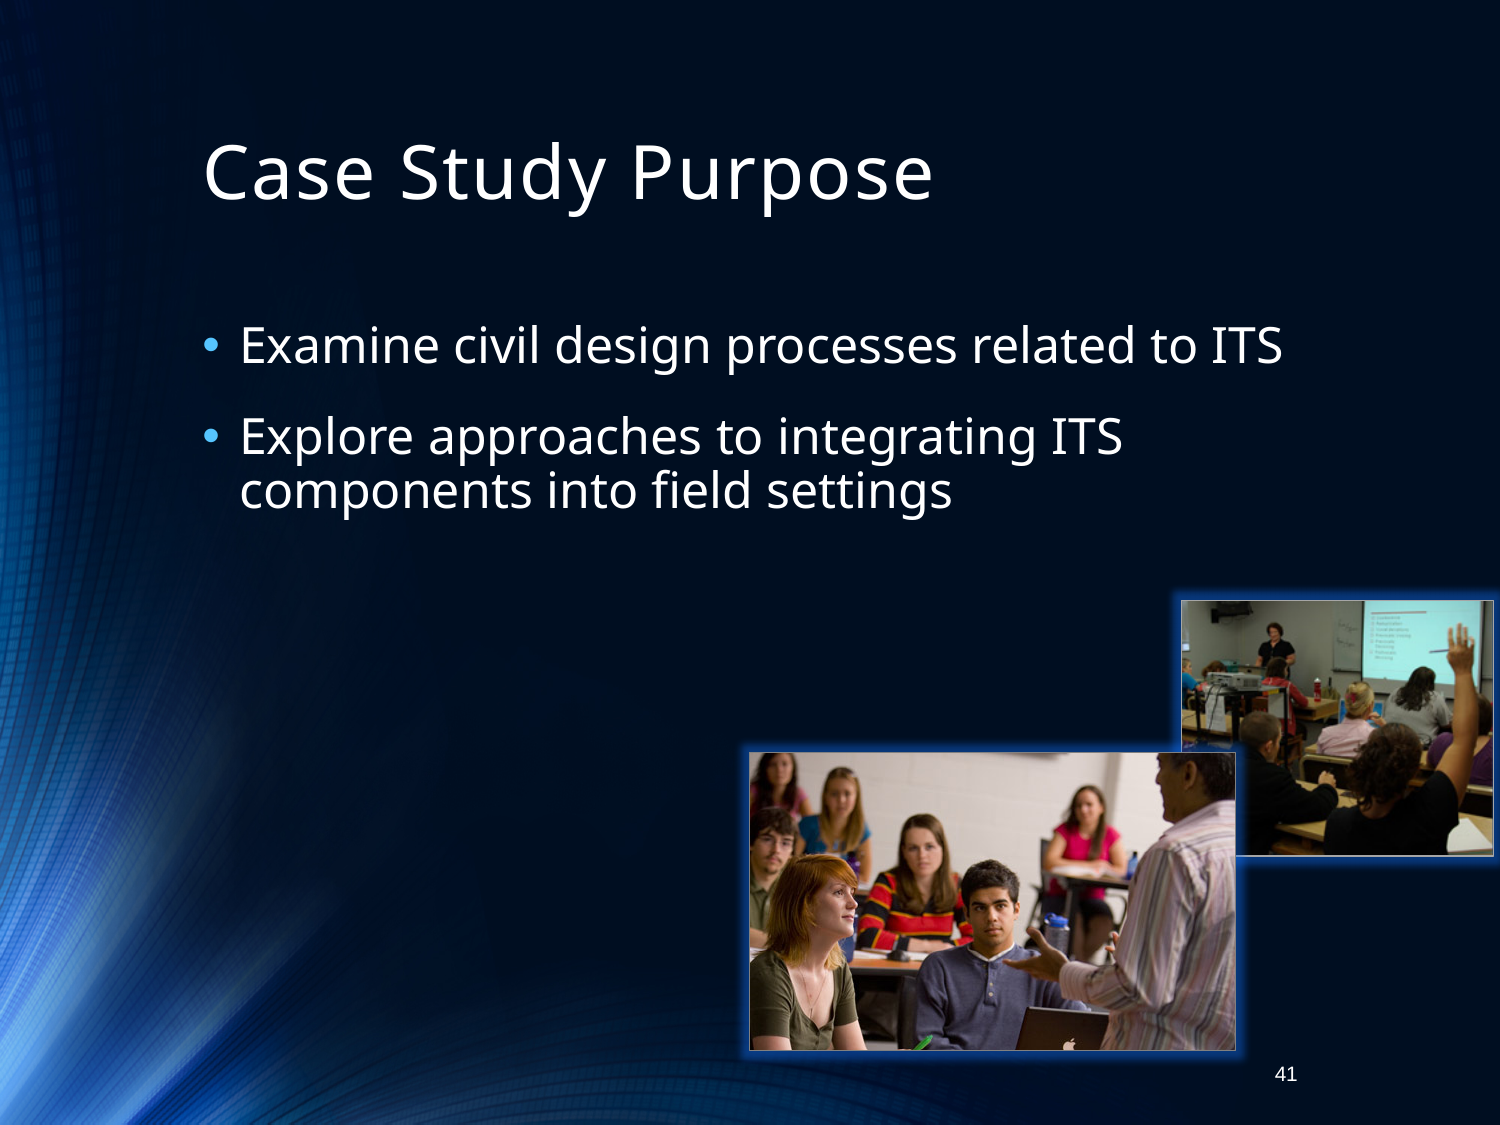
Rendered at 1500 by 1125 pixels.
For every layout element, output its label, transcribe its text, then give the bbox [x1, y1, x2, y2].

title Case Study Purpose [187, 62, 1313, 288]
picture [749, 600, 1493, 1050]
list Examine civil design processes related to ITS Explore approaches to integrating ITS components into field settings [187, 312, 1312, 988]
picture [0, 0, 1500, 1125]
slide_number 41 [1209, 1050, 1313, 1096]
